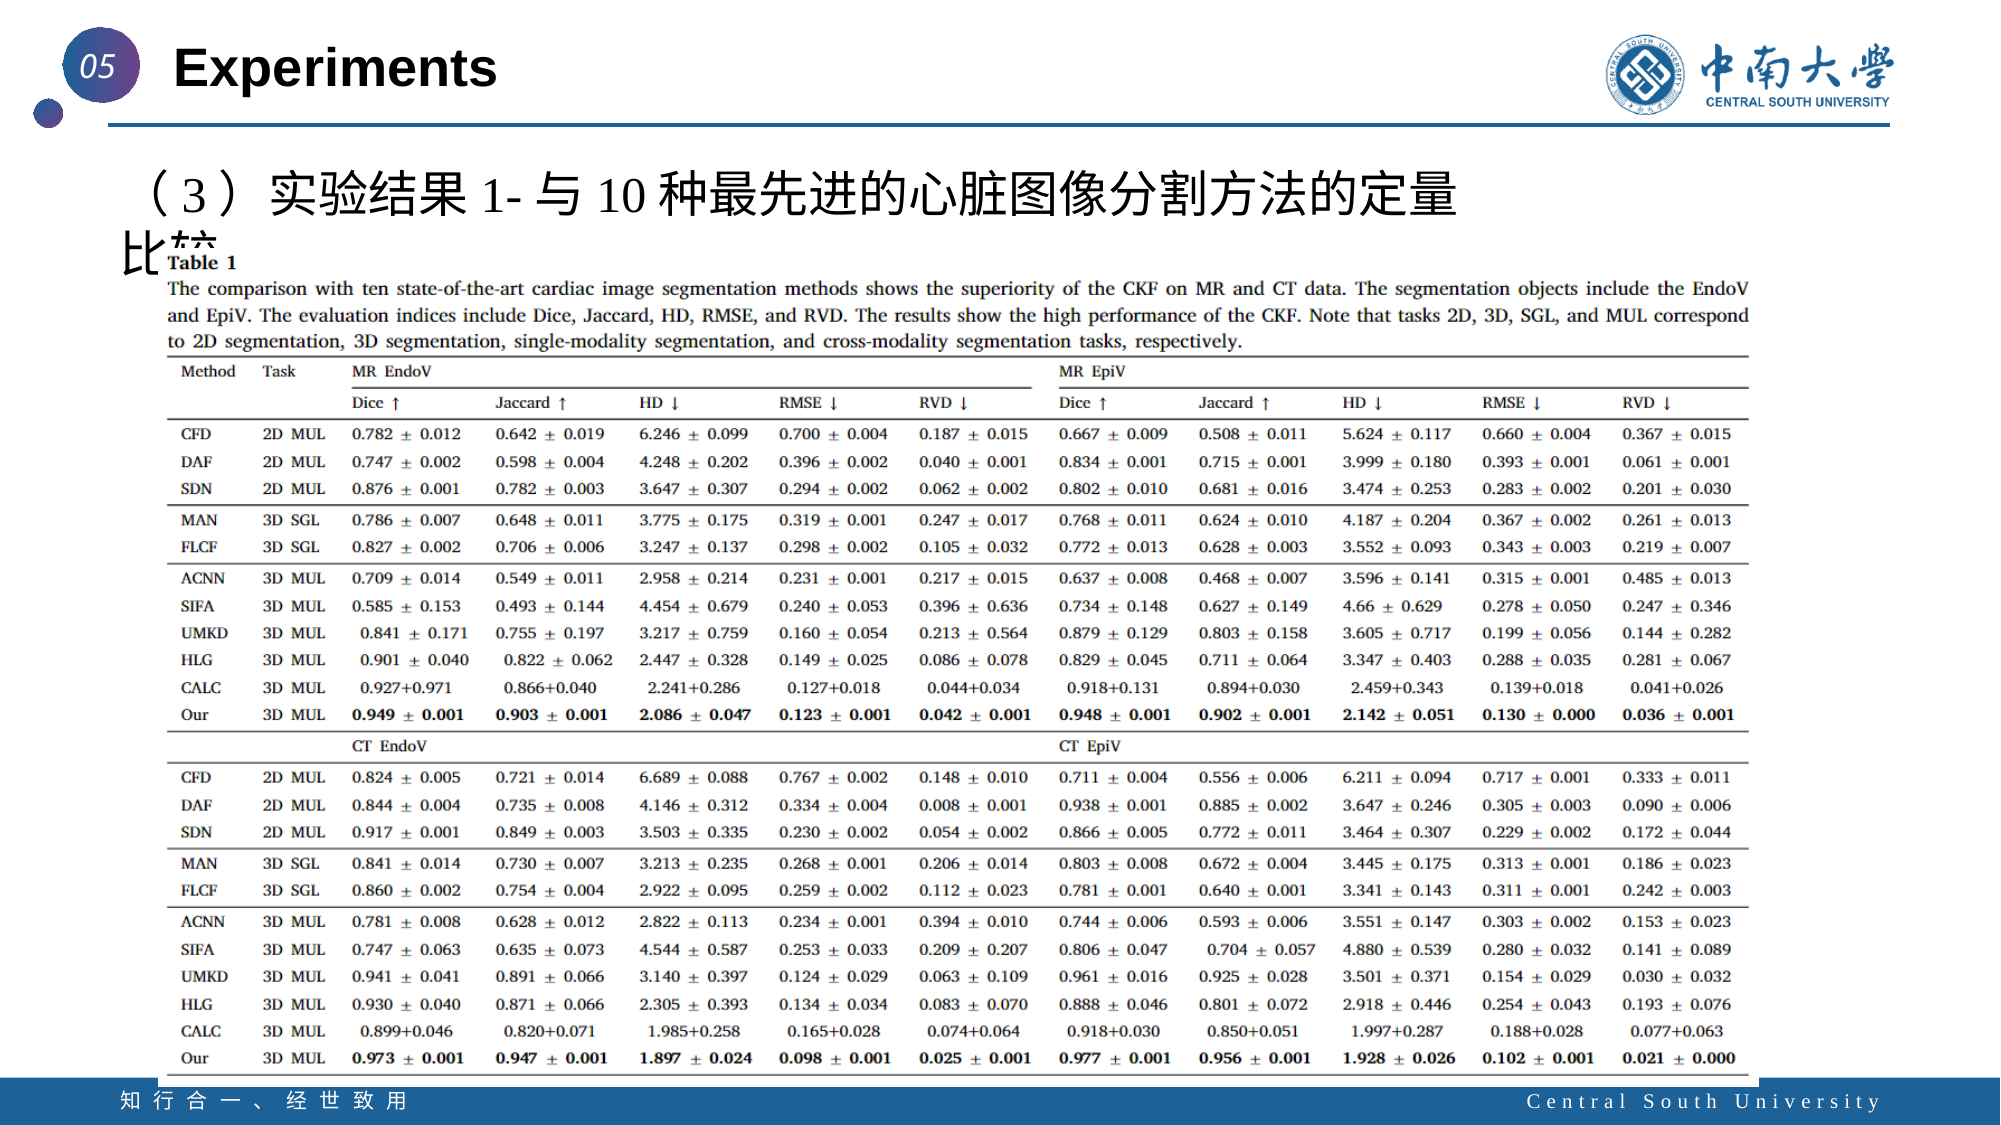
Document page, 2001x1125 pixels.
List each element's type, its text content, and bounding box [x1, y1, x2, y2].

text_box 知行合一、经世致用 [105, 1080, 423, 1120]
text_box （3）实验结果1-与10种最先进的心脏图像分割方法的定量比较 [104, 155, 1511, 351]
text_box Experiments [173, 22, 1065, 106]
picture [1595, 28, 1907, 121]
text_box Central South University [1511, 1080, 1894, 1120]
text_box [0, 1077, 2000, 1125]
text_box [33, 26, 153, 128]
picture [158, 248, 1759, 1087]
text_box [158, 0, 1050, 118]
